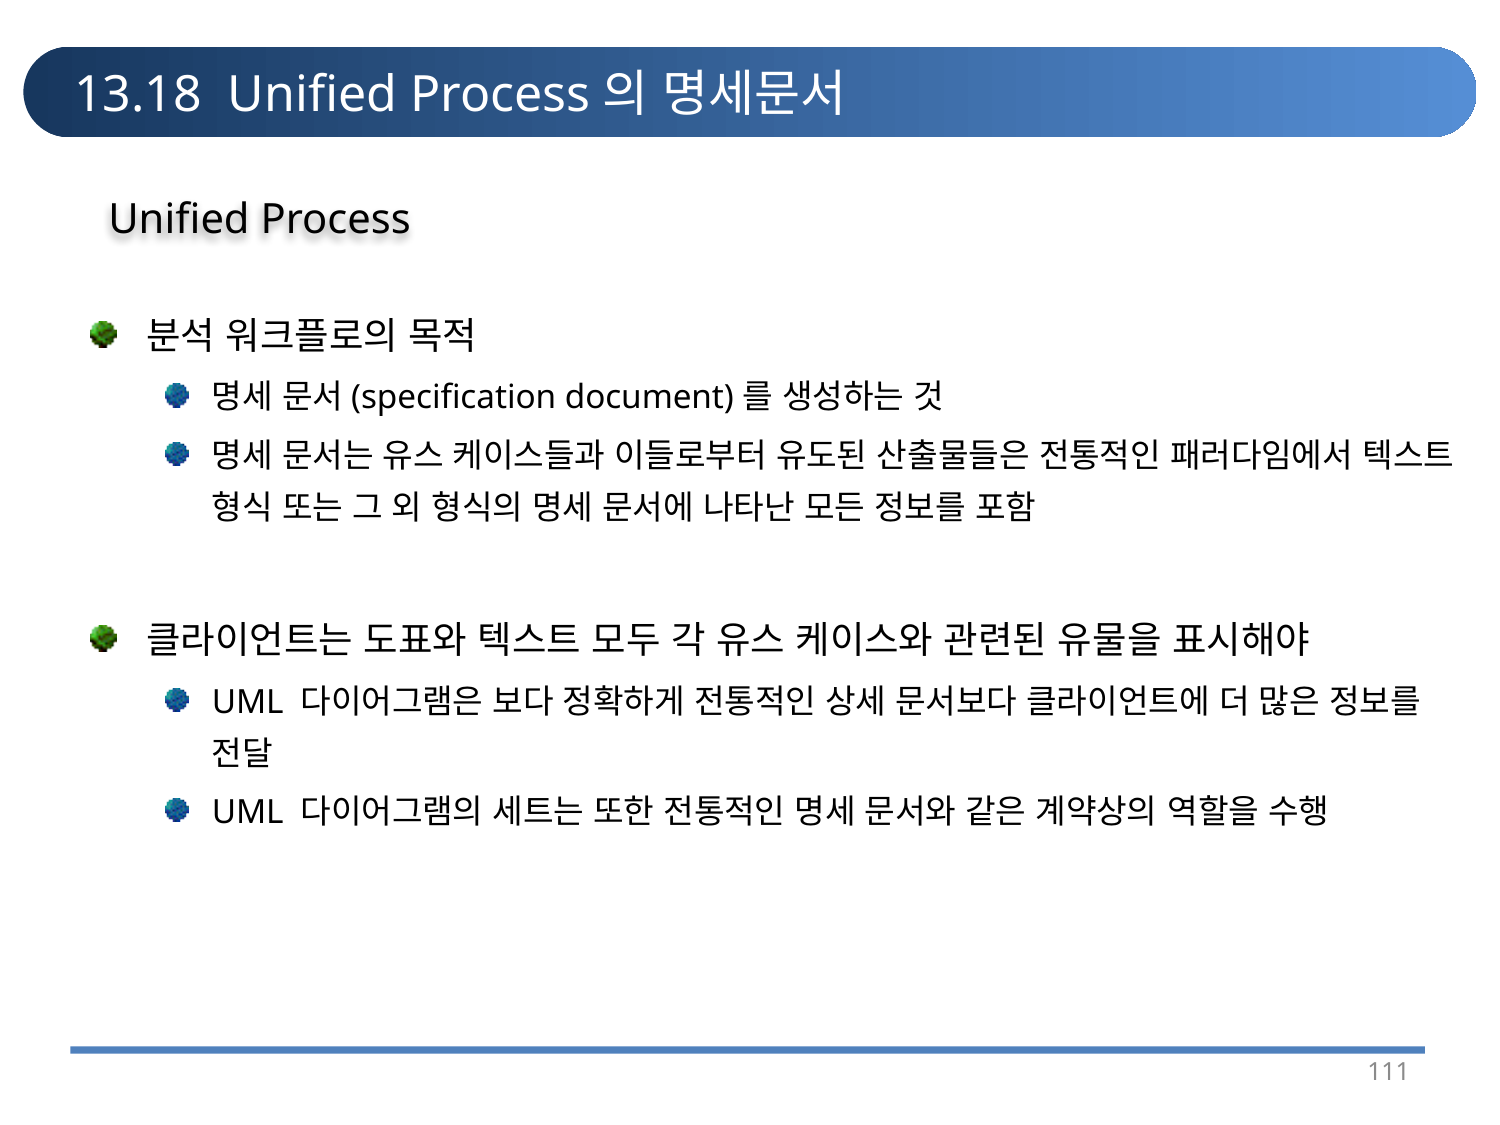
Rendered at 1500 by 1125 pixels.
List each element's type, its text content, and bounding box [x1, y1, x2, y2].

picture [165, 442, 189, 466]
picture [165, 798, 189, 822]
list Unified Process [60, 180, 459, 255]
slide_number 111 [1074, 1042, 1425, 1103]
picture [90, 321, 117, 348]
title 13.18 Unified Process의 명세문서 [59, 56, 1410, 126]
picture [165, 383, 189, 408]
picture [165, 688, 189, 712]
picture [90, 625, 117, 652]
list 분석 워크플로의 목적 명세 문서(specification document)를 생성하는 것 명세 문서는 유스 케이스들과 이들로부터 유도된 산출물들은 전통적인 패러다임에서 텍스트 형식 또는 그 외 형식의 명세 문서에 나타난 모든 정보를 포함 클라이언트는 도표와 텍스트 모두 각 유스 케이스와 관련된 유물을 표시해야 UML 다이어그램은 보다 정확하게 전통적인 상세 문서보다 클라이언트에 더 많은 정보를 전달 UML 다이어그램의 세트는 또한 전통적인 명세 문서와 같은 계약상의 역할을 수행 [75, 290, 1471, 1005]
